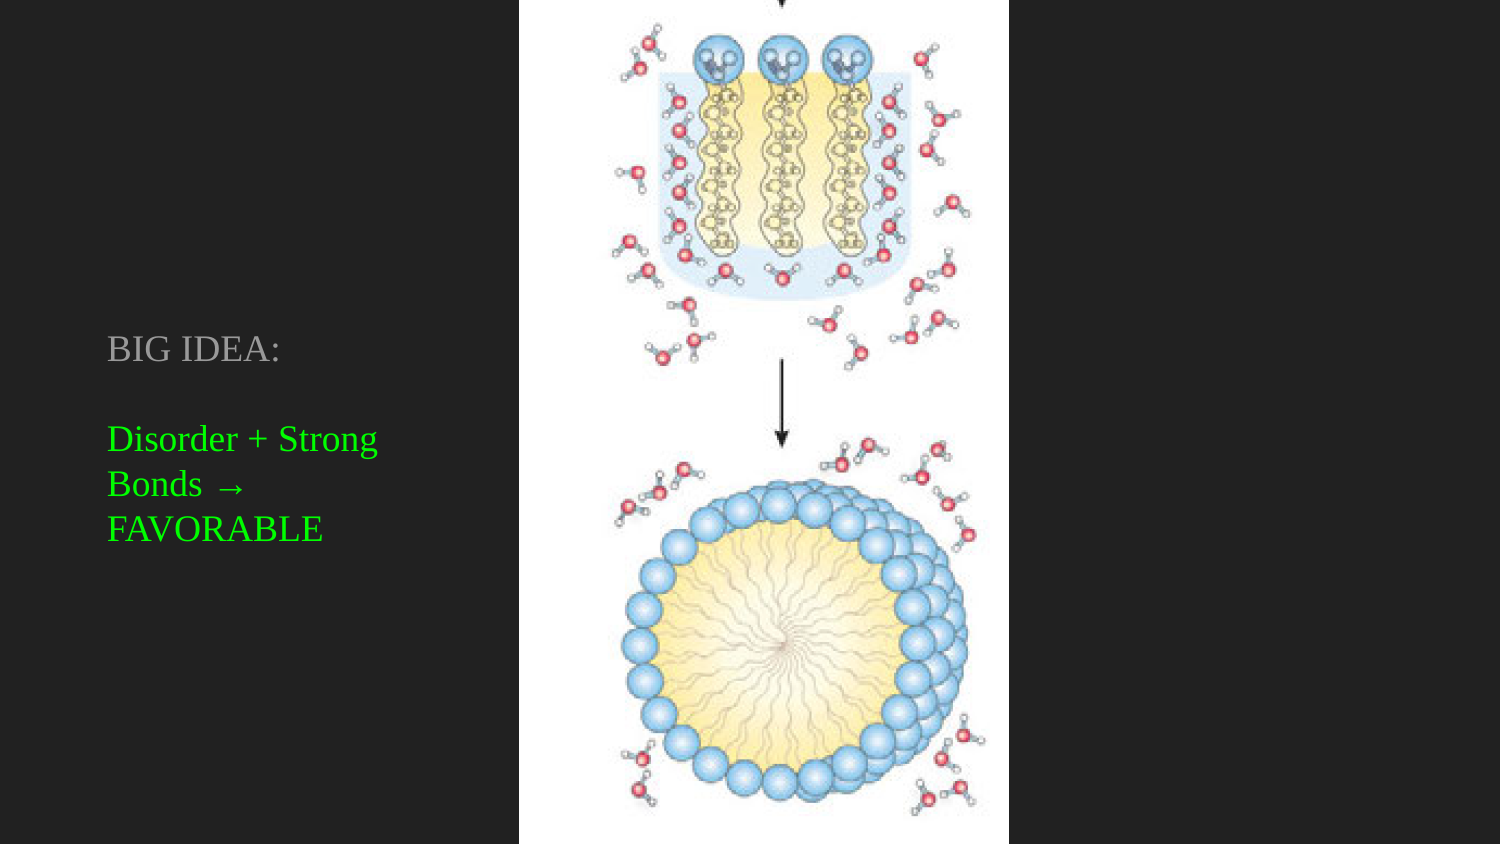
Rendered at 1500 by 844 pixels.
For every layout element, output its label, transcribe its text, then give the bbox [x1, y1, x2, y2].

text_box BIG IDEA: Disorder + Strong Bonds → FAVORABLE [91, 309, 438, 535]
picture [519, 0, 1009, 844]
